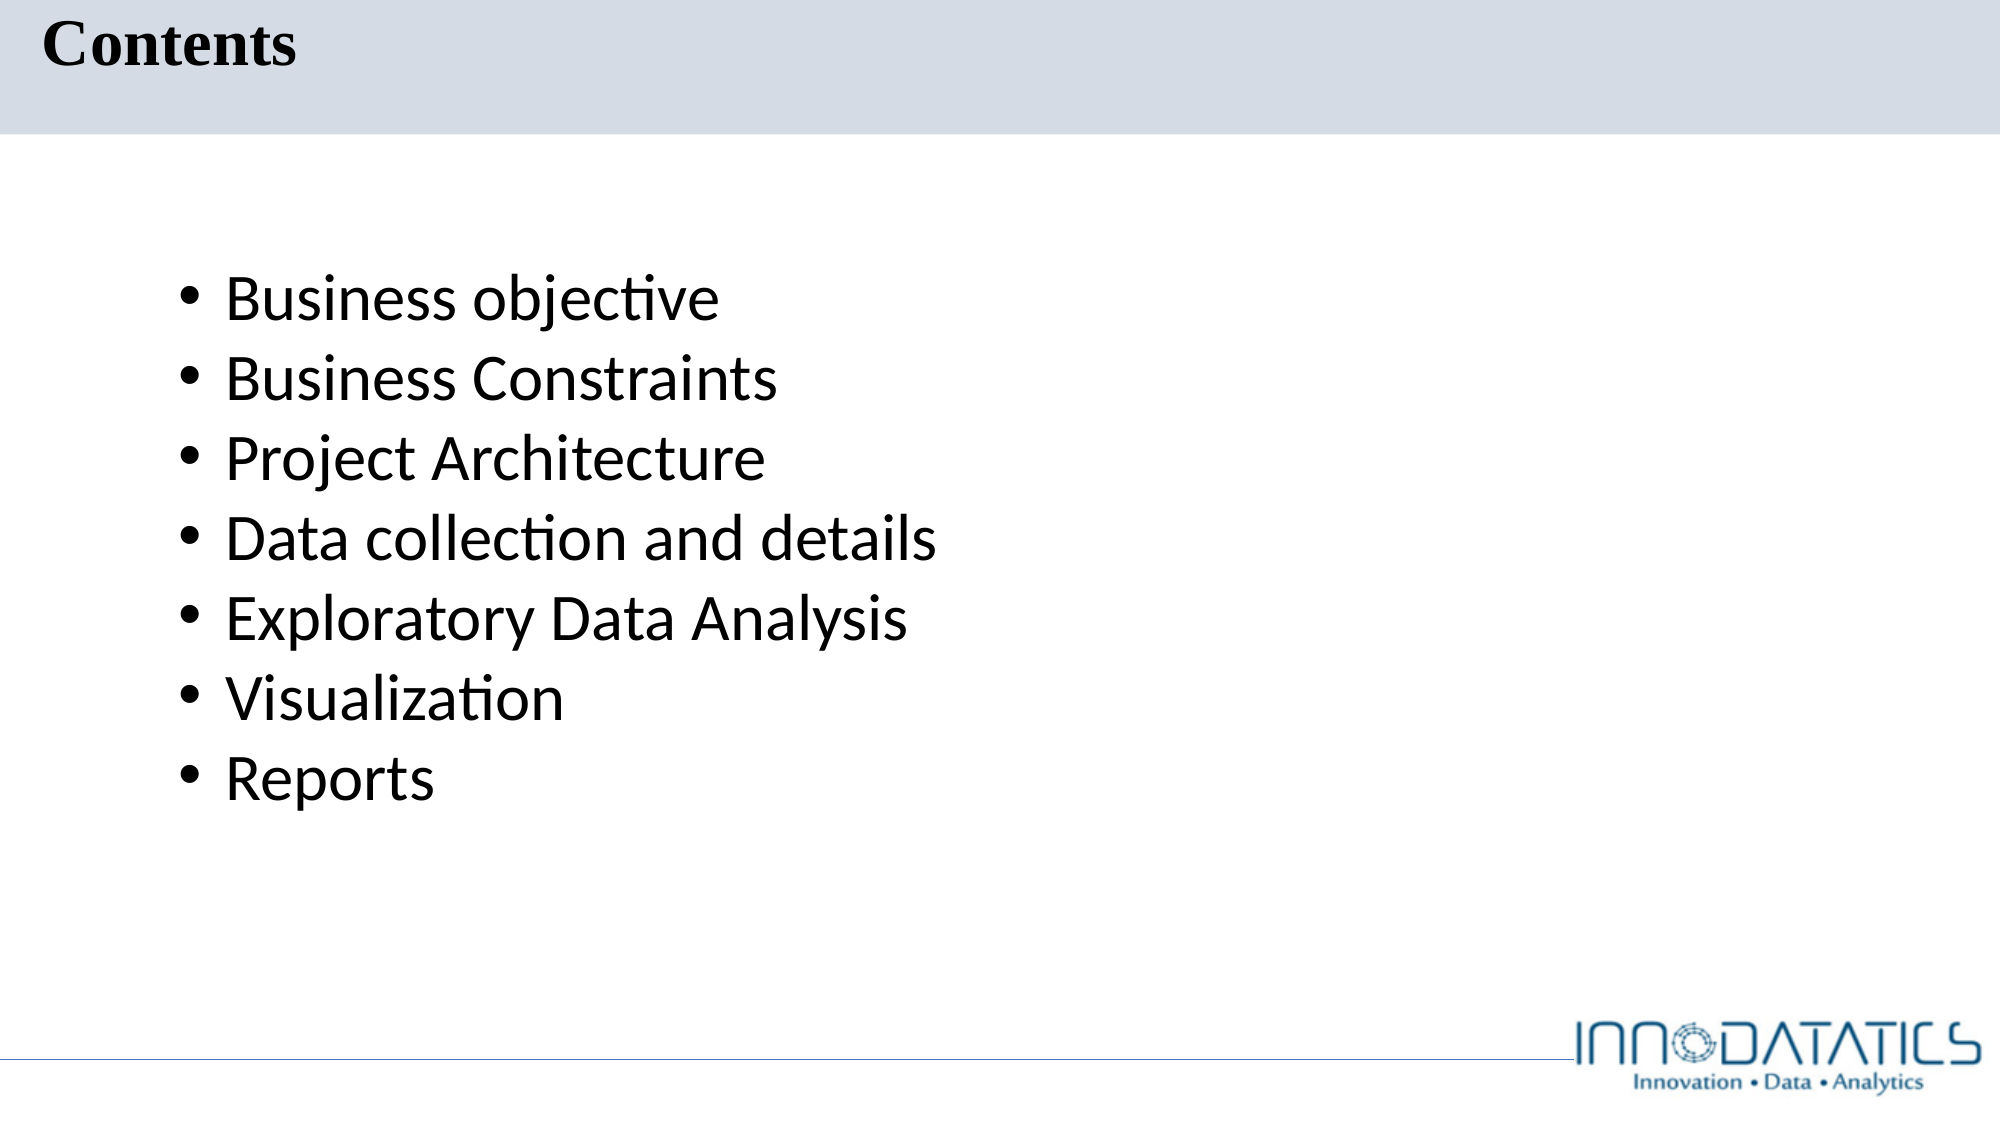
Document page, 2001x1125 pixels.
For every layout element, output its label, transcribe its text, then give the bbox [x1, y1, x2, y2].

text_box Business objective Business Constraints Project Architecture Data collection and details Exploratory Data Analysis Visualization Reports [163, 238, 1974, 829]
picture [1574, 990, 2000, 1123]
title Contents [26, 0, 1752, 146]
